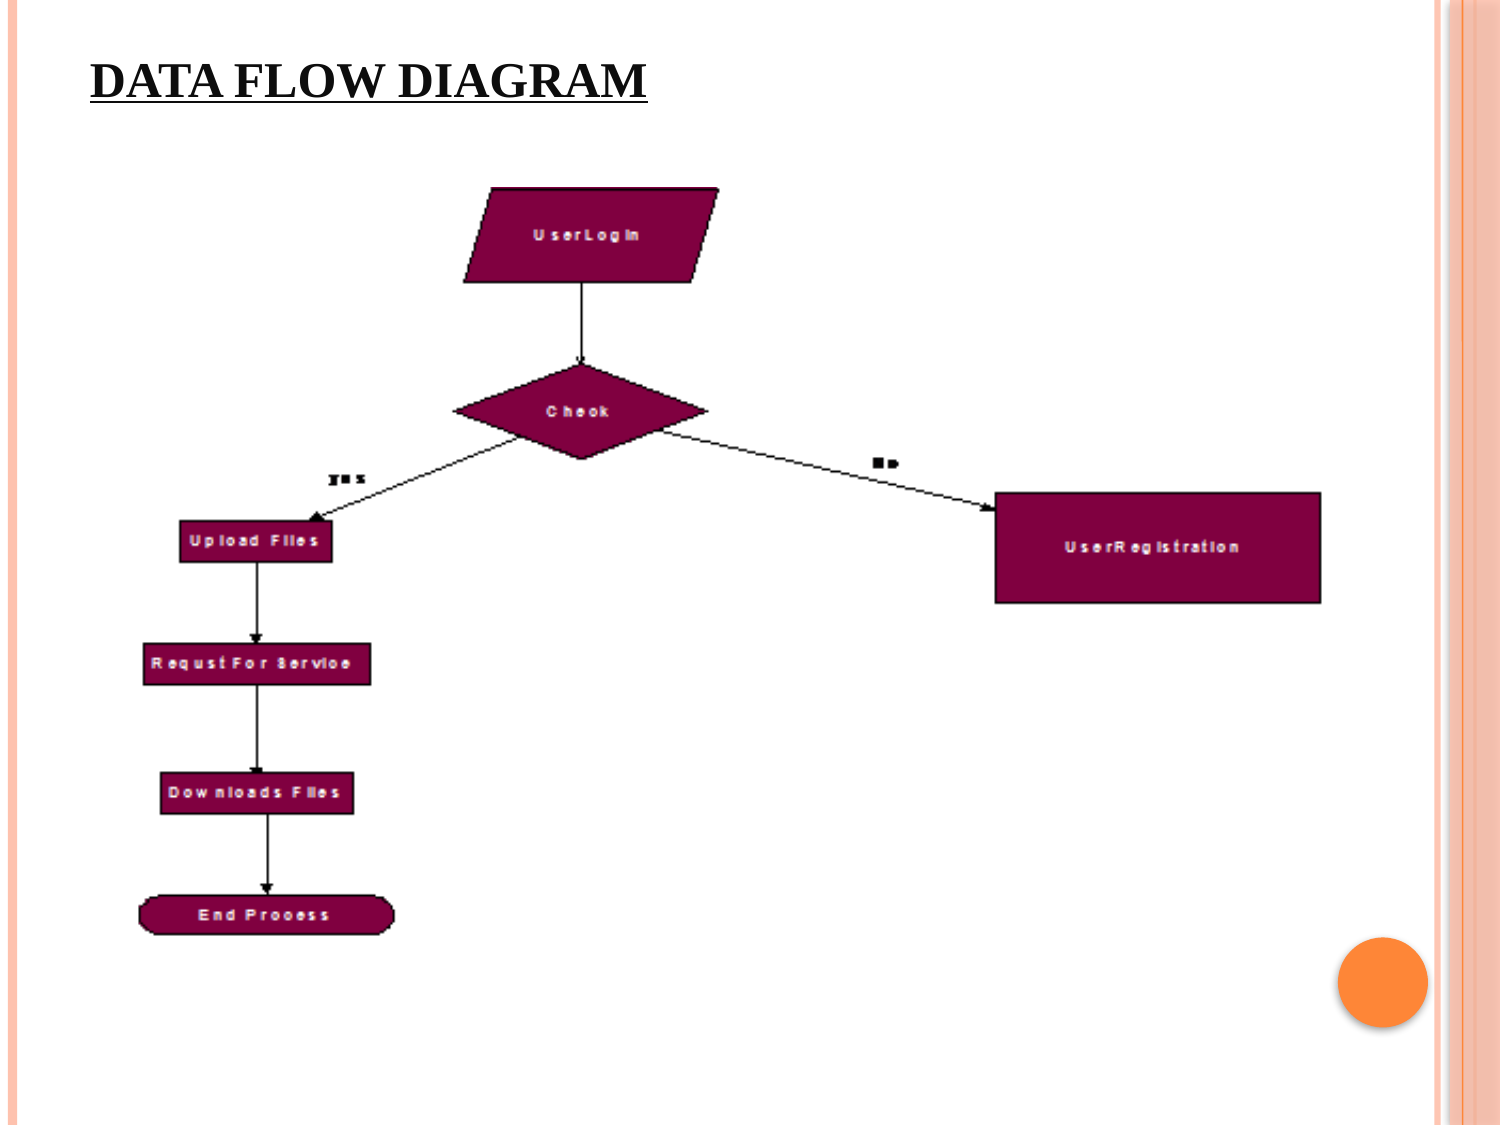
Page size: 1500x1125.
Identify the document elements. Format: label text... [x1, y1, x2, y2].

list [136, 186, 1324, 938]
title DATA FLOW DIAGRAM [75, 45, 1300, 175]
